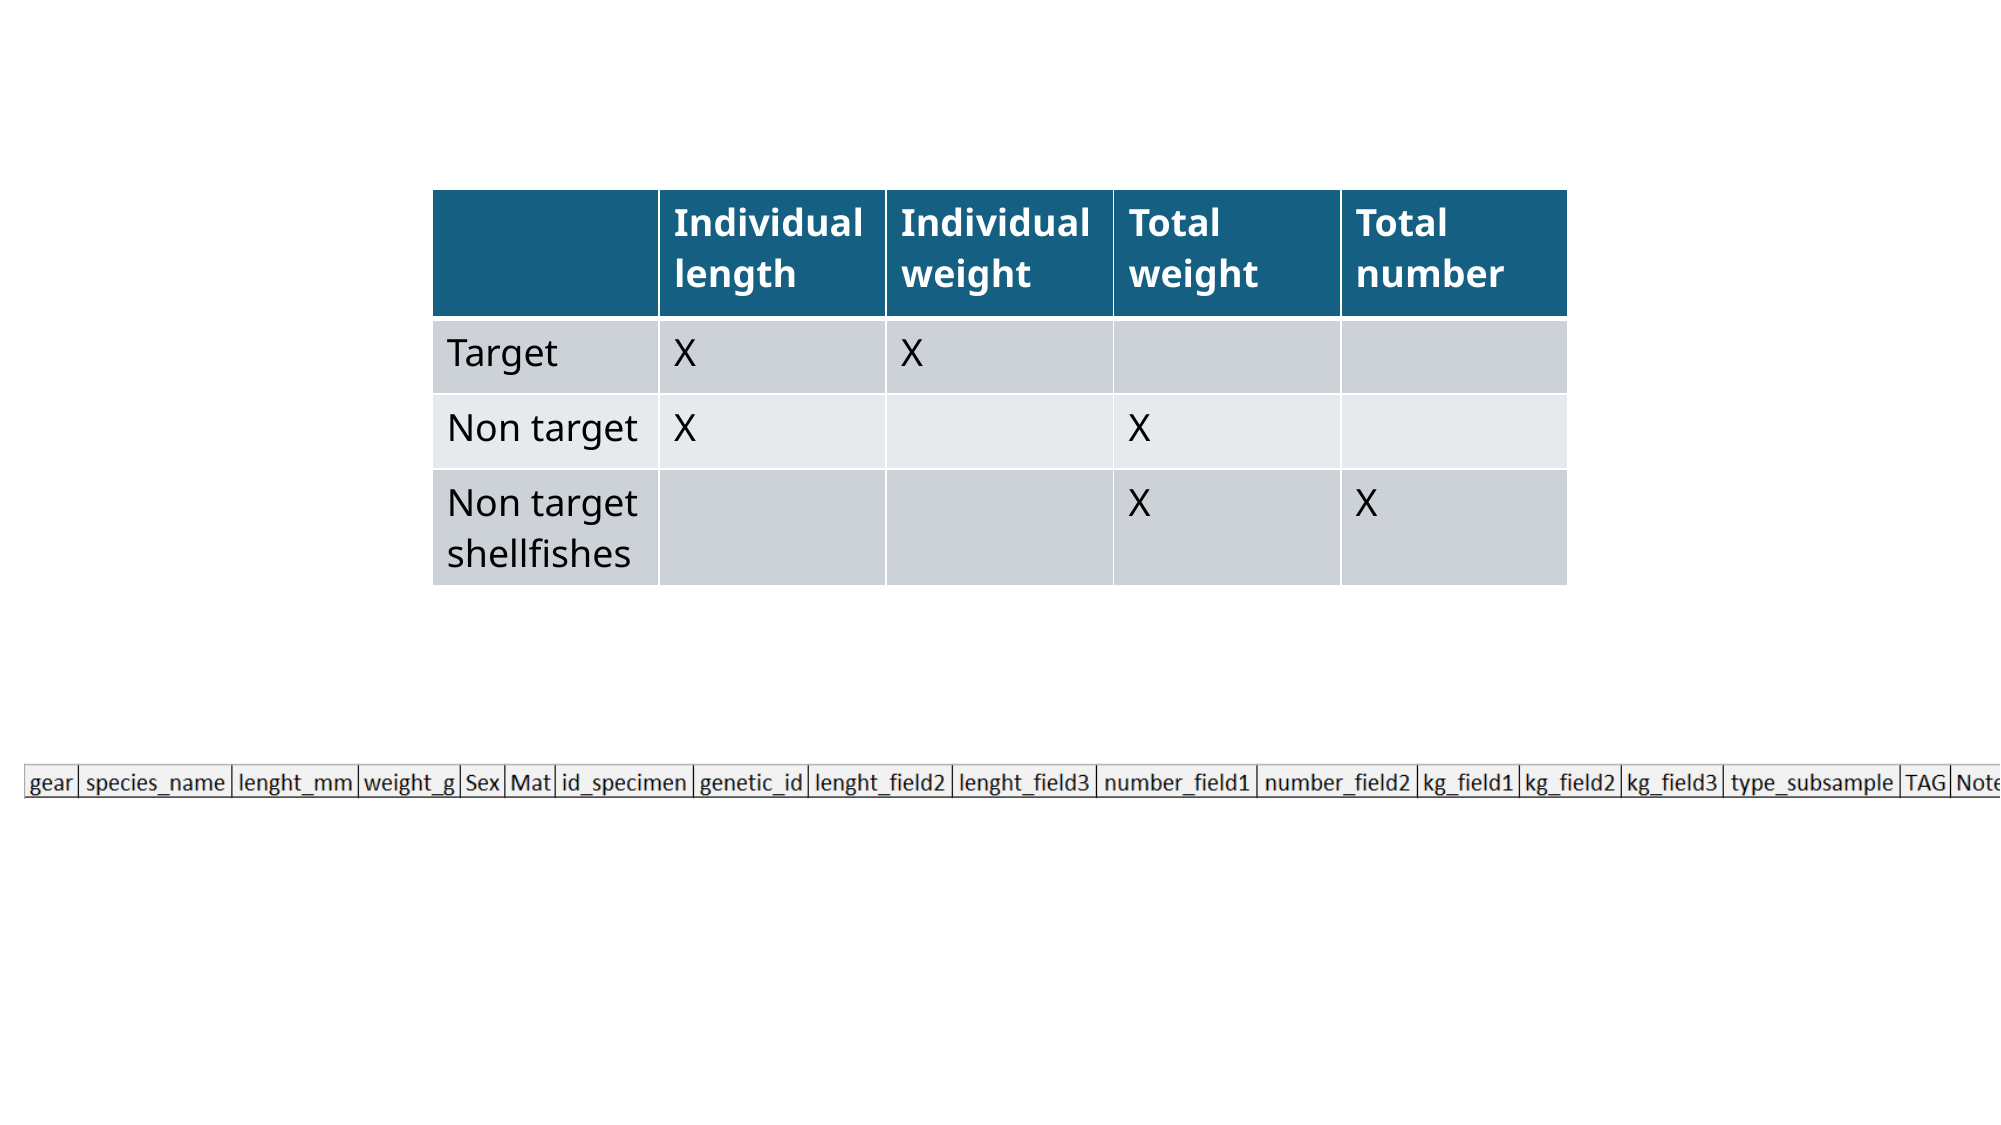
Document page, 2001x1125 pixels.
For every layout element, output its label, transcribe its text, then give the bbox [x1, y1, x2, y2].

table_cell X [887, 321, 1113, 393]
table_cell [1114, 321, 1340, 393]
table_cell Non target shellfishes [433, 470, 658, 585]
table_cell X [1342, 470, 1567, 585]
table_cell X [1114, 470, 1340, 585]
table_header Individual weight [887, 190, 1113, 316]
table_cell [1342, 321, 1567, 393]
table_cell [1342, 395, 1567, 468]
table_cell [887, 470, 1113, 585]
table_cell [887, 395, 1113, 468]
table_header Total number [1342, 190, 1567, 316]
table_cell Target [433, 321, 658, 393]
table_header [433, 190, 658, 316]
table_header Total weight [1114, 190, 1340, 316]
table_cell Non target [433, 395, 658, 468]
table_cell X [660, 321, 885, 393]
picture [23, 762, 2000, 800]
table_header Individual length [660, 190, 885, 316]
table_cell X [1114, 395, 1340, 468]
table_cell [660, 470, 885, 585]
table_cell X [660, 395, 885, 468]
